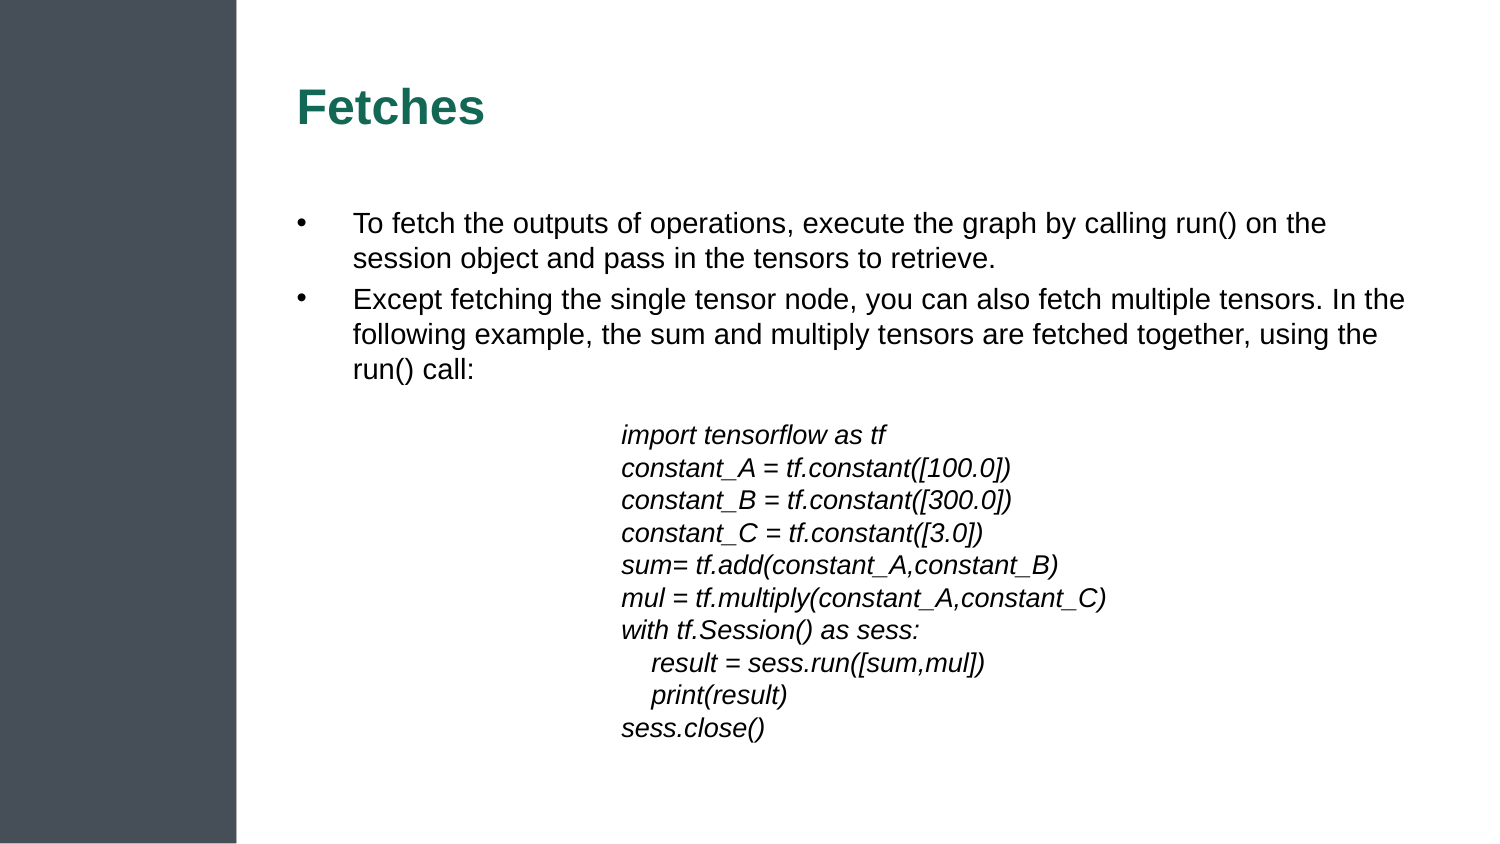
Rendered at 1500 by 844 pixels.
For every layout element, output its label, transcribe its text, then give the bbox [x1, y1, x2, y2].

text_box import tensorflow as tf constant_A = tf.constant([100.0]) constant_B = tf.constant([300.0]) constant_C = tf.constant([3.0]) sum= tf.add(constant_A,constant_B) mul = tf.multiply(constant_A,constant_C) with tf.Session() as sess: result = sess.run([sum,mul]) print(result) sess.close() [606, 410, 1129, 750]
title Fetches [281, 33, 1425, 175]
picture [0, 0, 1500, 844]
list To fetch the outputs of operations, execute the graph by calling run() on the session object and pass in the tensors to retrieve. Except fetching the single tensor node, you can also fetch multiple tensors. In the following example, the sum and multiply tensors are fetched together, using the run() call: [281, 196, 1425, 754]
